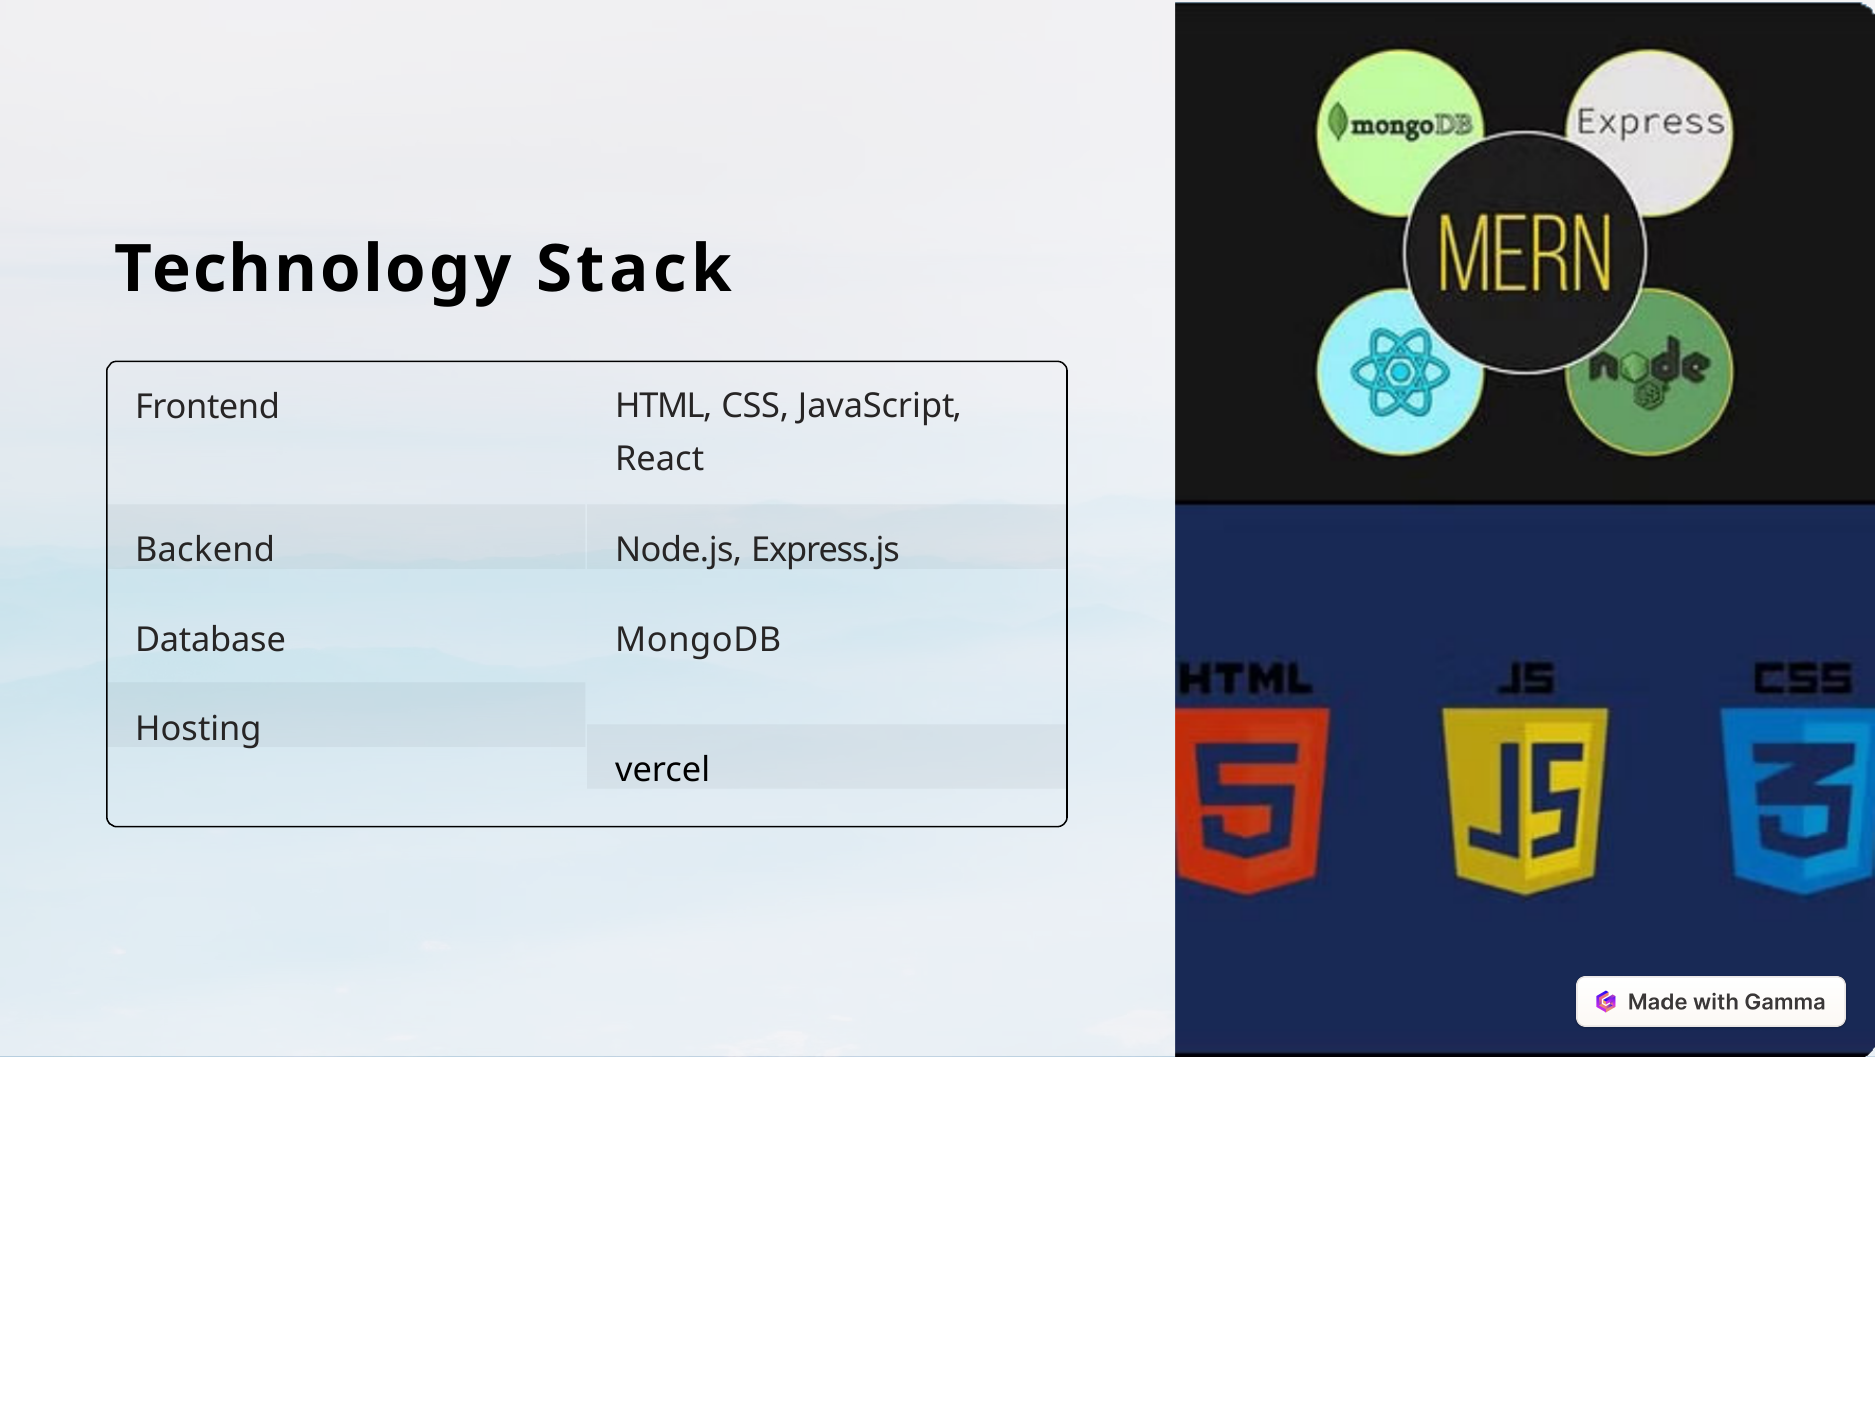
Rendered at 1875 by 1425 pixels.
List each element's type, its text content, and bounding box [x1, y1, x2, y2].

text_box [105, 360, 1069, 828]
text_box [1172, 0, 1875, 1057]
title Technology Stack [112, 223, 796, 358]
